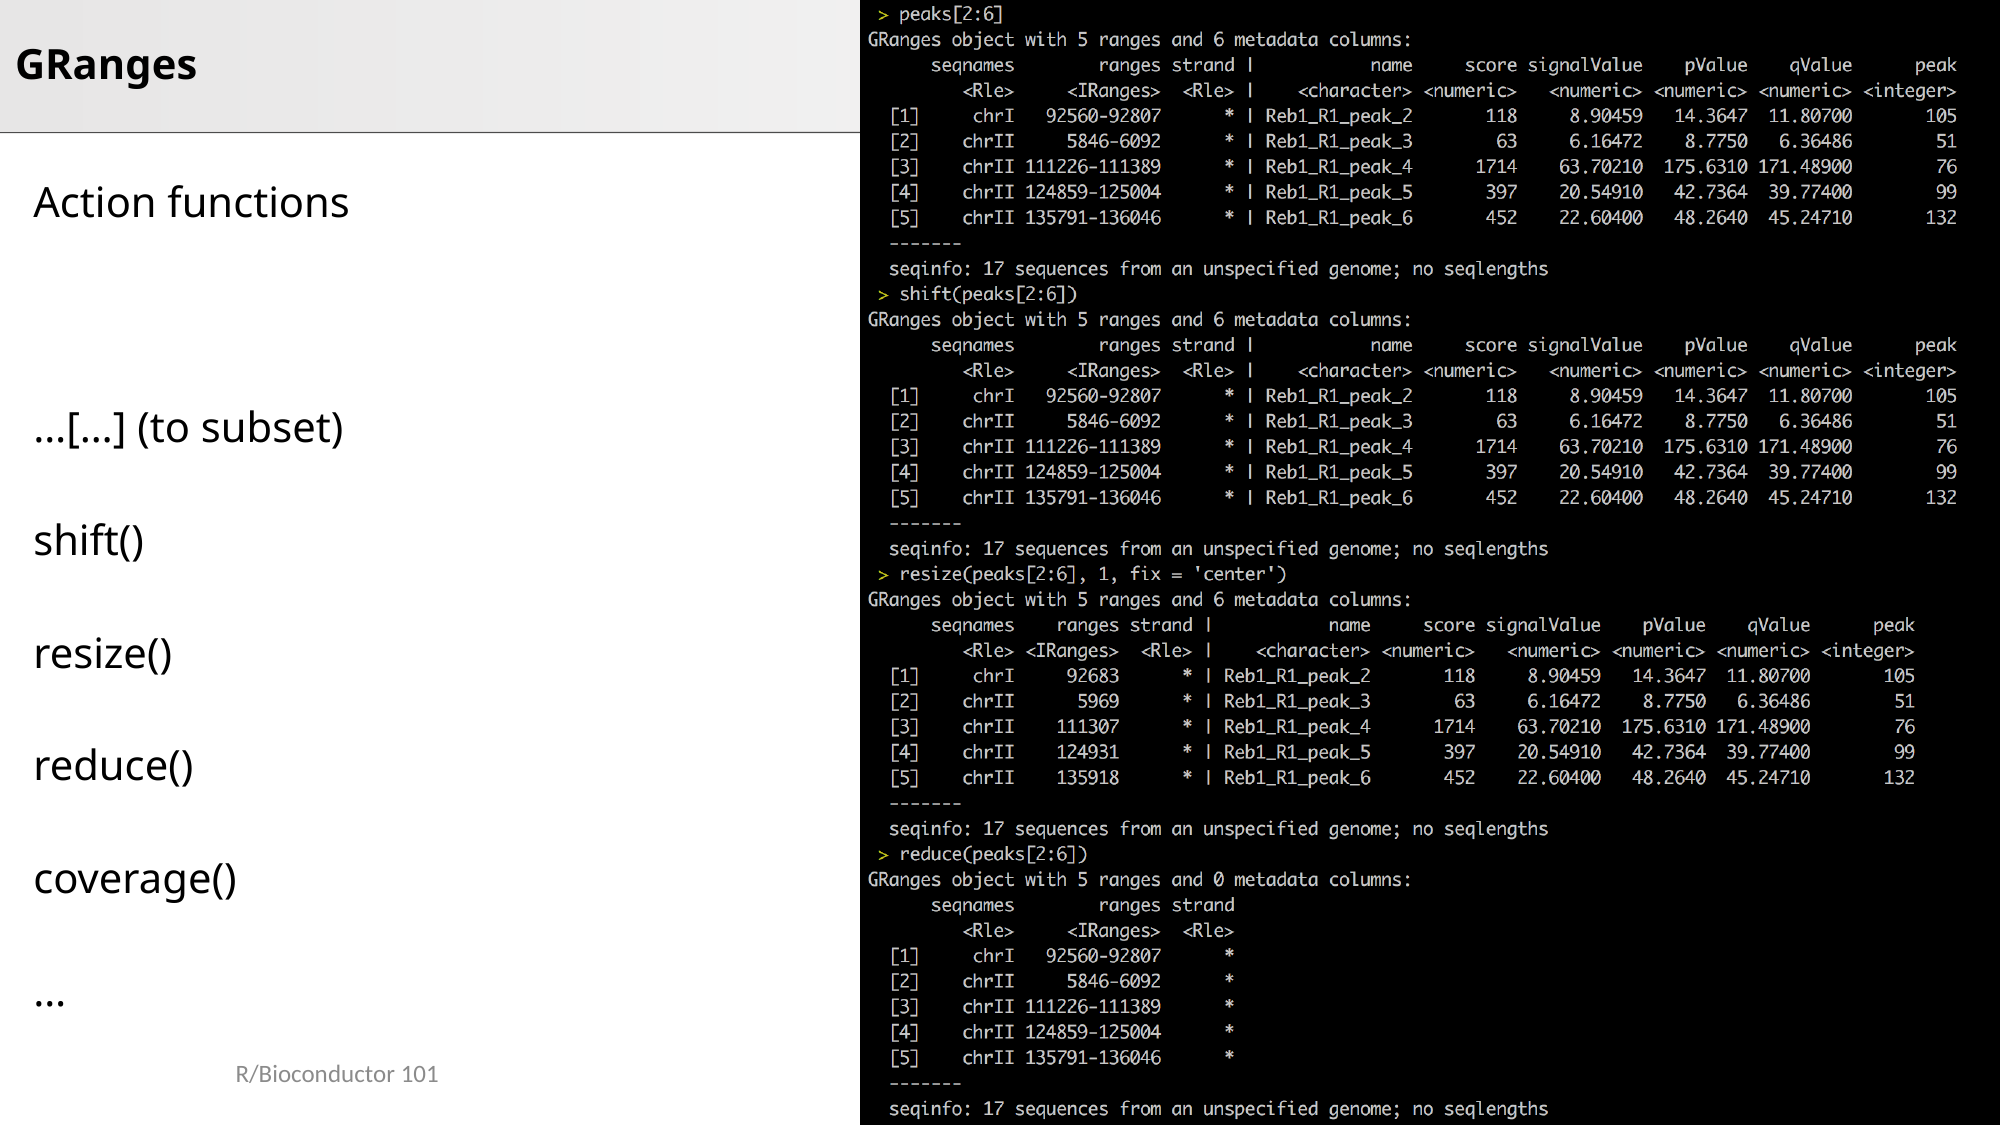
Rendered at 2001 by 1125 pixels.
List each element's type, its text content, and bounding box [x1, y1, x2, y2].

picture [859, 0, 2000, 1125]
list Action functions …[…] (to subset) shift() resize() reduce() coverage() … [18, 143, 859, 1049]
footer R/Bioconductor 101 [0, 1042, 675, 1103]
title GRanges [0, 0, 859, 132]
